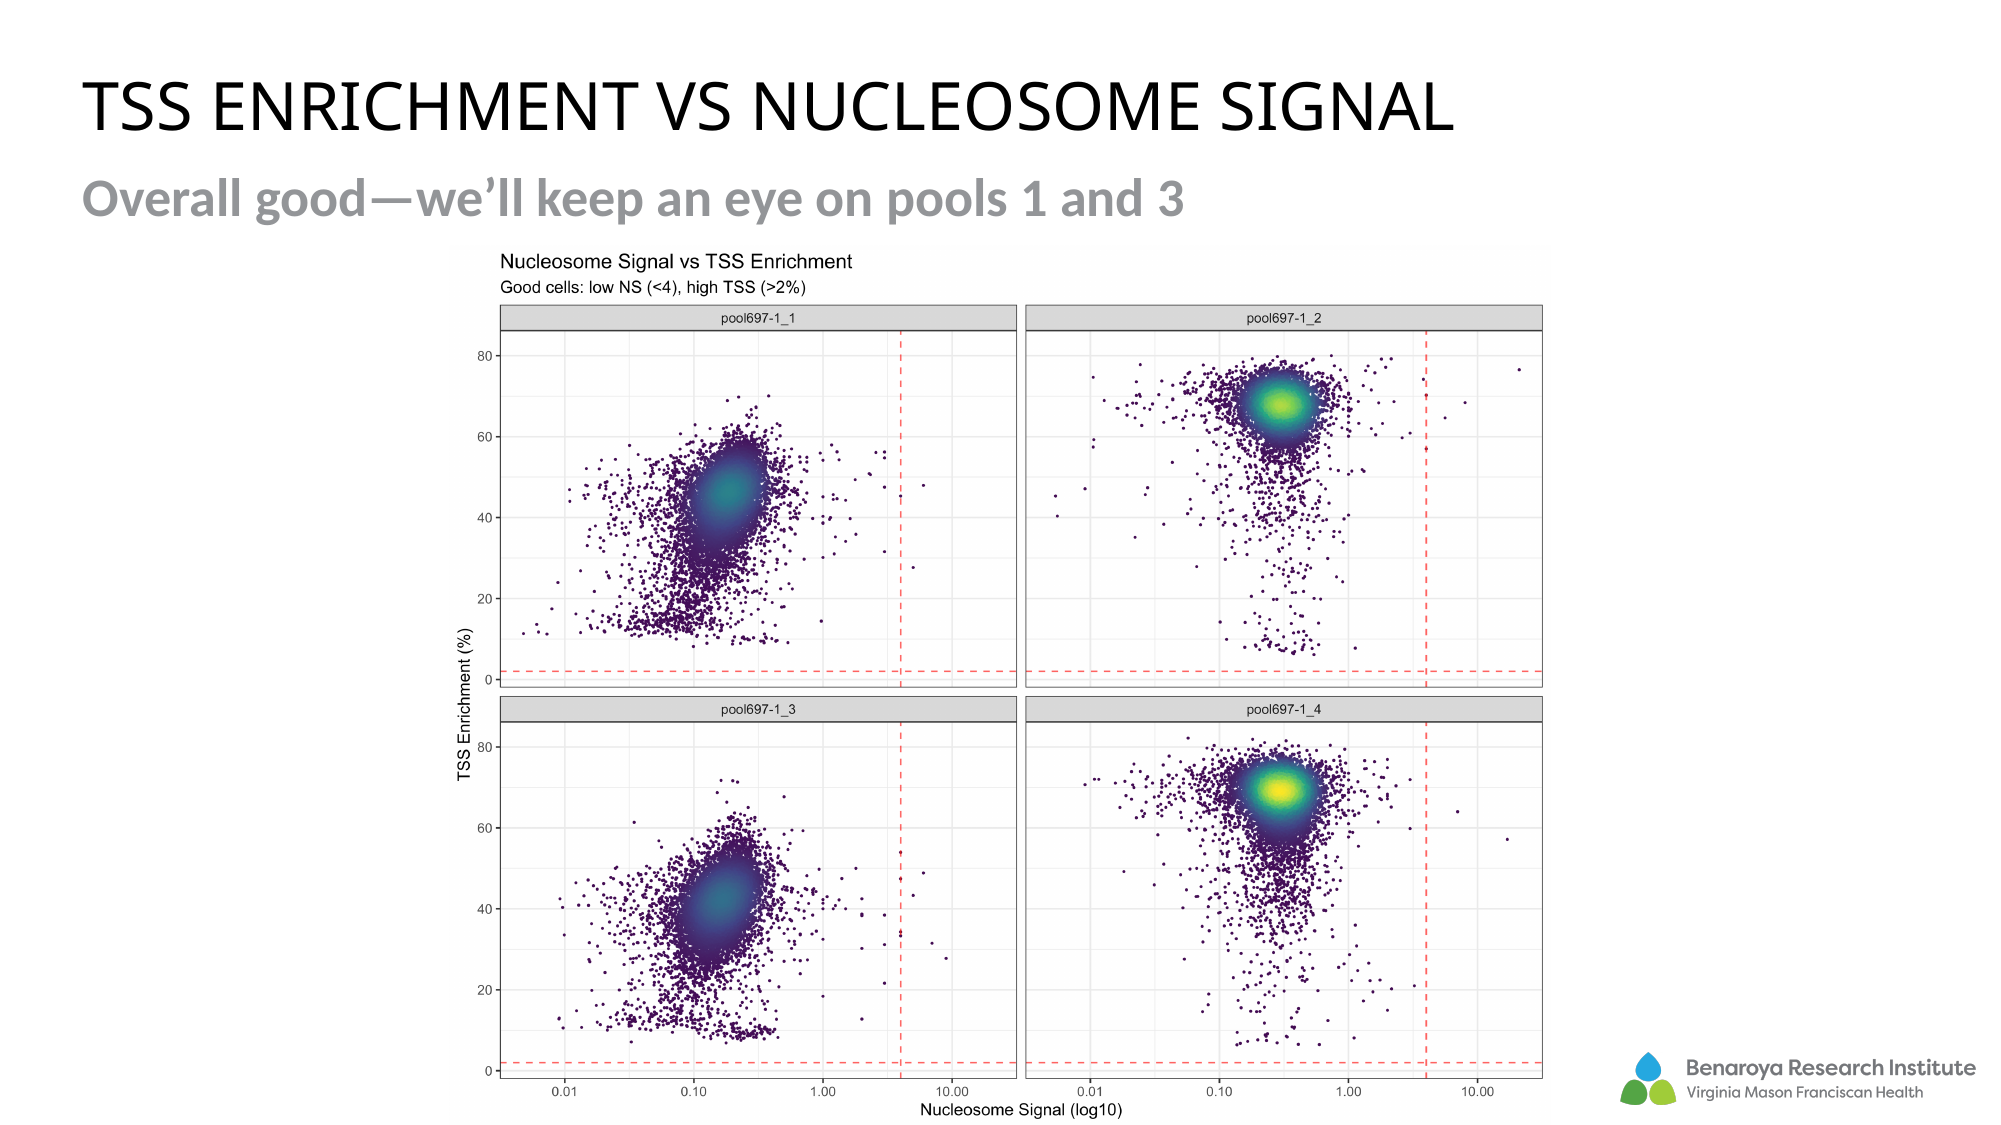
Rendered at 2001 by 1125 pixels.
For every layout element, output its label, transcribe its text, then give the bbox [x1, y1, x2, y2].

picture [449, 245, 1551, 1125]
picture [1620, 1052, 1976, 1105]
list Overall good—we’ll keep an eye on pools 1 and 3 [67, 161, 1932, 242]
title Tss enrichment vs nucleosome signal [67, 59, 1932, 158]
